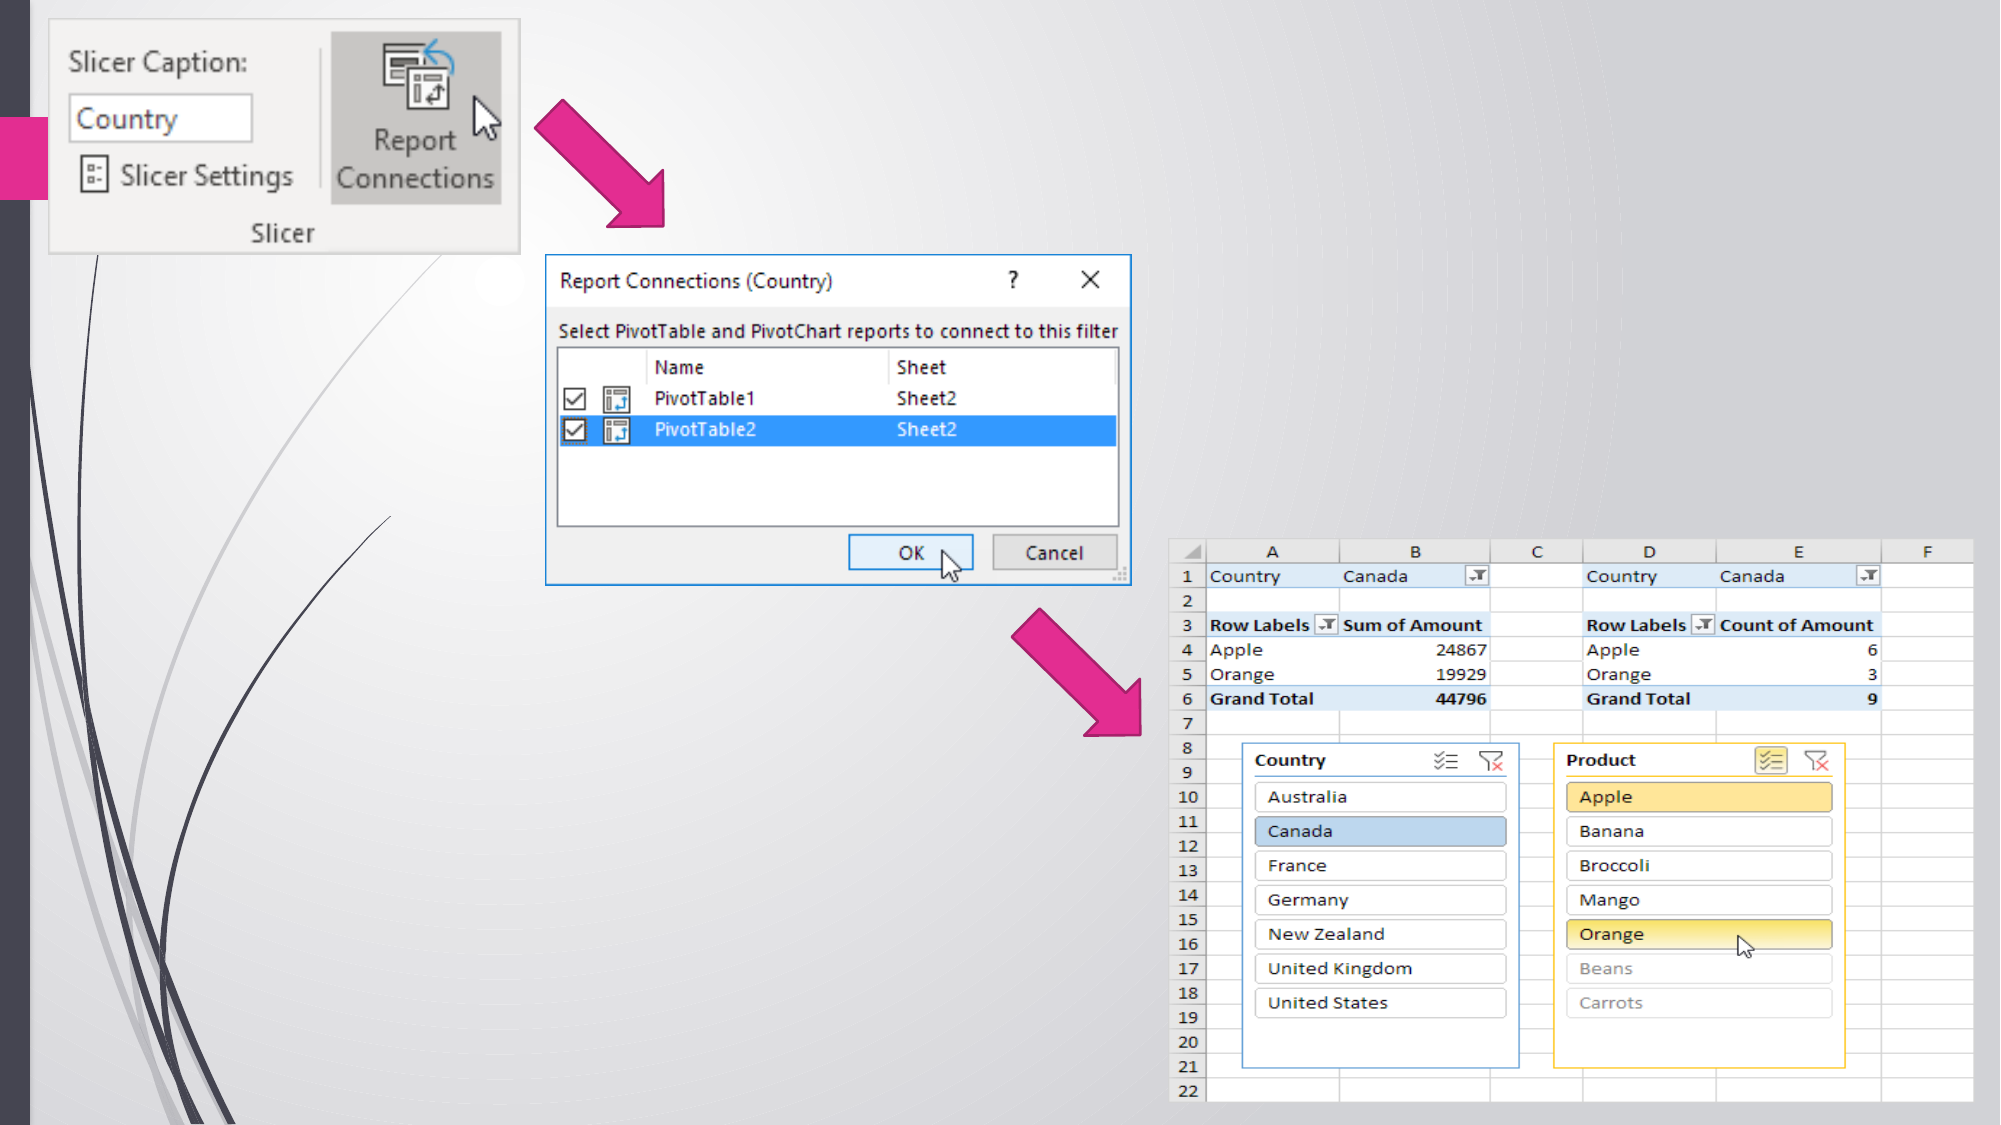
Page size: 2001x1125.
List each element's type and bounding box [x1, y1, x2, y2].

picture [47, 17, 522, 255]
picture [1167, 538, 1976, 1103]
text_box [1010, 607, 1142, 737]
text_box [533, 98, 665, 229]
picture [545, 254, 1132, 586]
